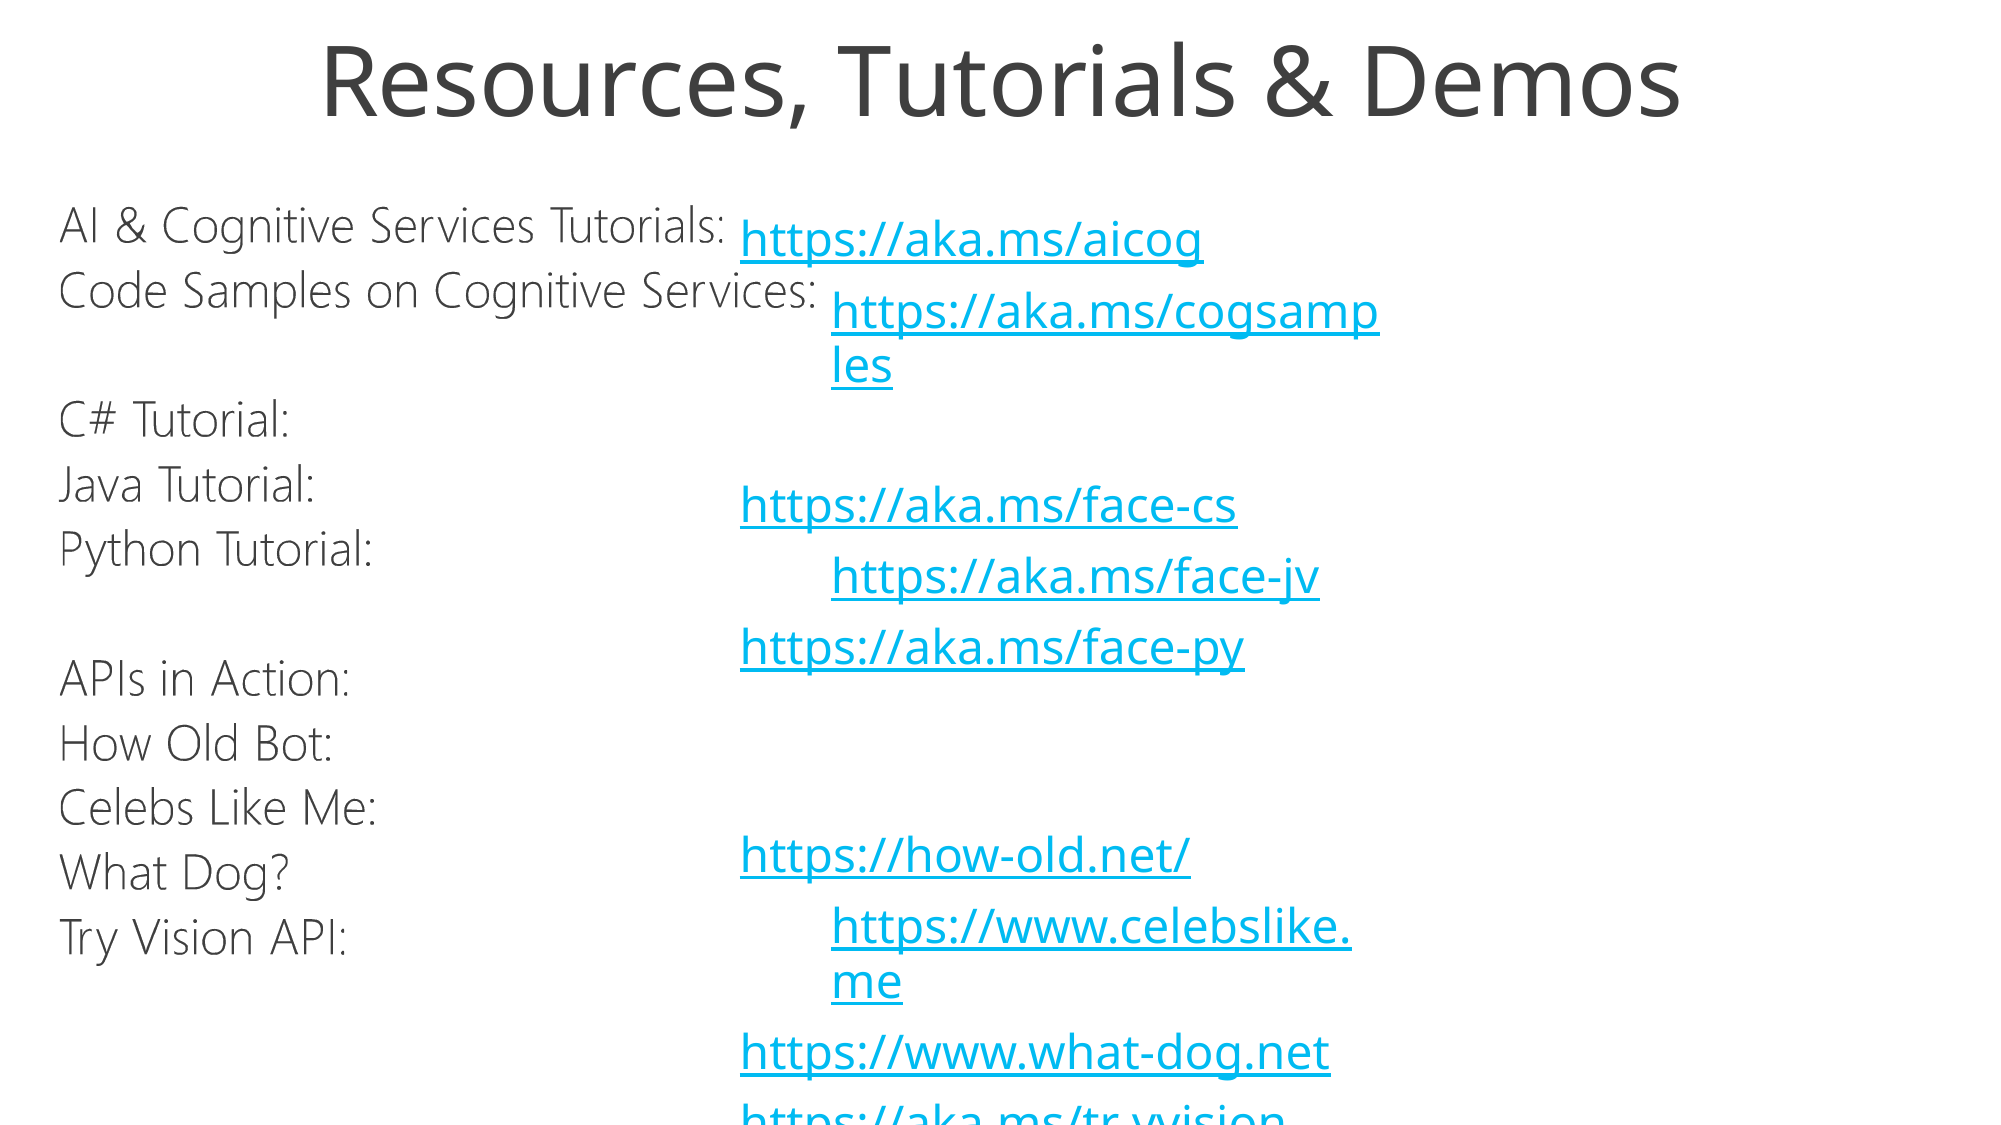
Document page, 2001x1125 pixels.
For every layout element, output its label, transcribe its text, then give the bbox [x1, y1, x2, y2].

text_box [60, 270, 301, 319]
text_box [60, 787, 301, 825]
text_box https://aka.ms/aicog https://aka.ms/cogsamples https://aka.ms/face-cs https://aka.ms/face-jv https://aka.ms/face-py https://how-old.net/ https://www.celebslike.me https://www.what-dog.net https://aka.ms/tr yvision [301, 202, 1382, 1050]
text_box [59, 852, 288, 901]
text_box [59, 919, 301, 966]
text_box [59, 205, 301, 254]
title Resources, Tutorials & Demos [116, 19, 1884, 118]
text_box [60, 399, 287, 437]
text_box [62, 529, 301, 578]
text_box [58, 464, 301, 502]
text_box [59, 660, 301, 696]
text_box [62, 723, 301, 761]
